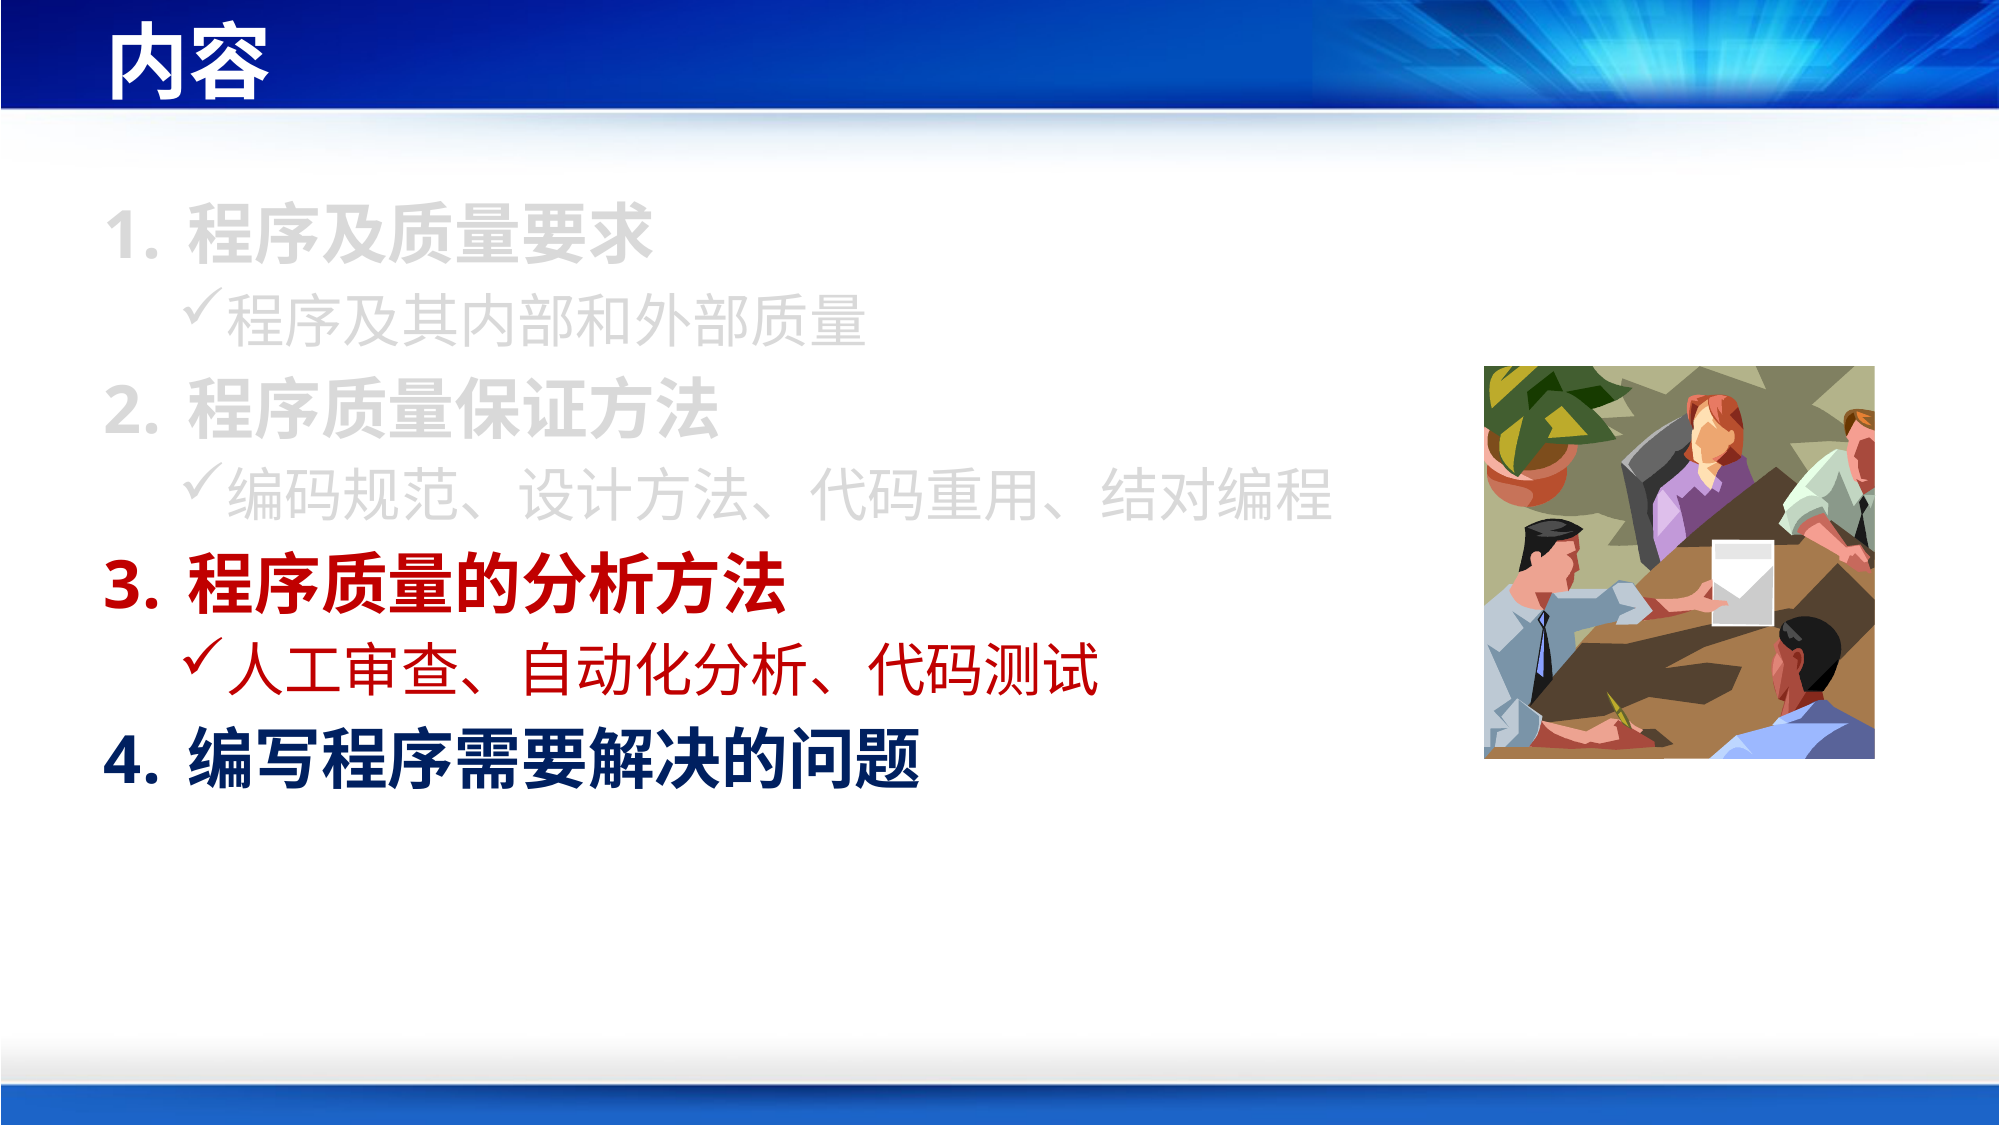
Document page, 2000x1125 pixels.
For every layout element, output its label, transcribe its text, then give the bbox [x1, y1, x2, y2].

list 程序及质量要求 程序及其内部和外部质量 程序质量保证方法 编码规范、设计方法、代码重用、结对编程 程序质量的分析方法 人工审查、自动化分析、代码测试 编写程序需要解决的问题 [88, 184, 1880, 1012]
title 内容 [90, 1, 1880, 118]
picture [1, 0, 1999, 1125]
